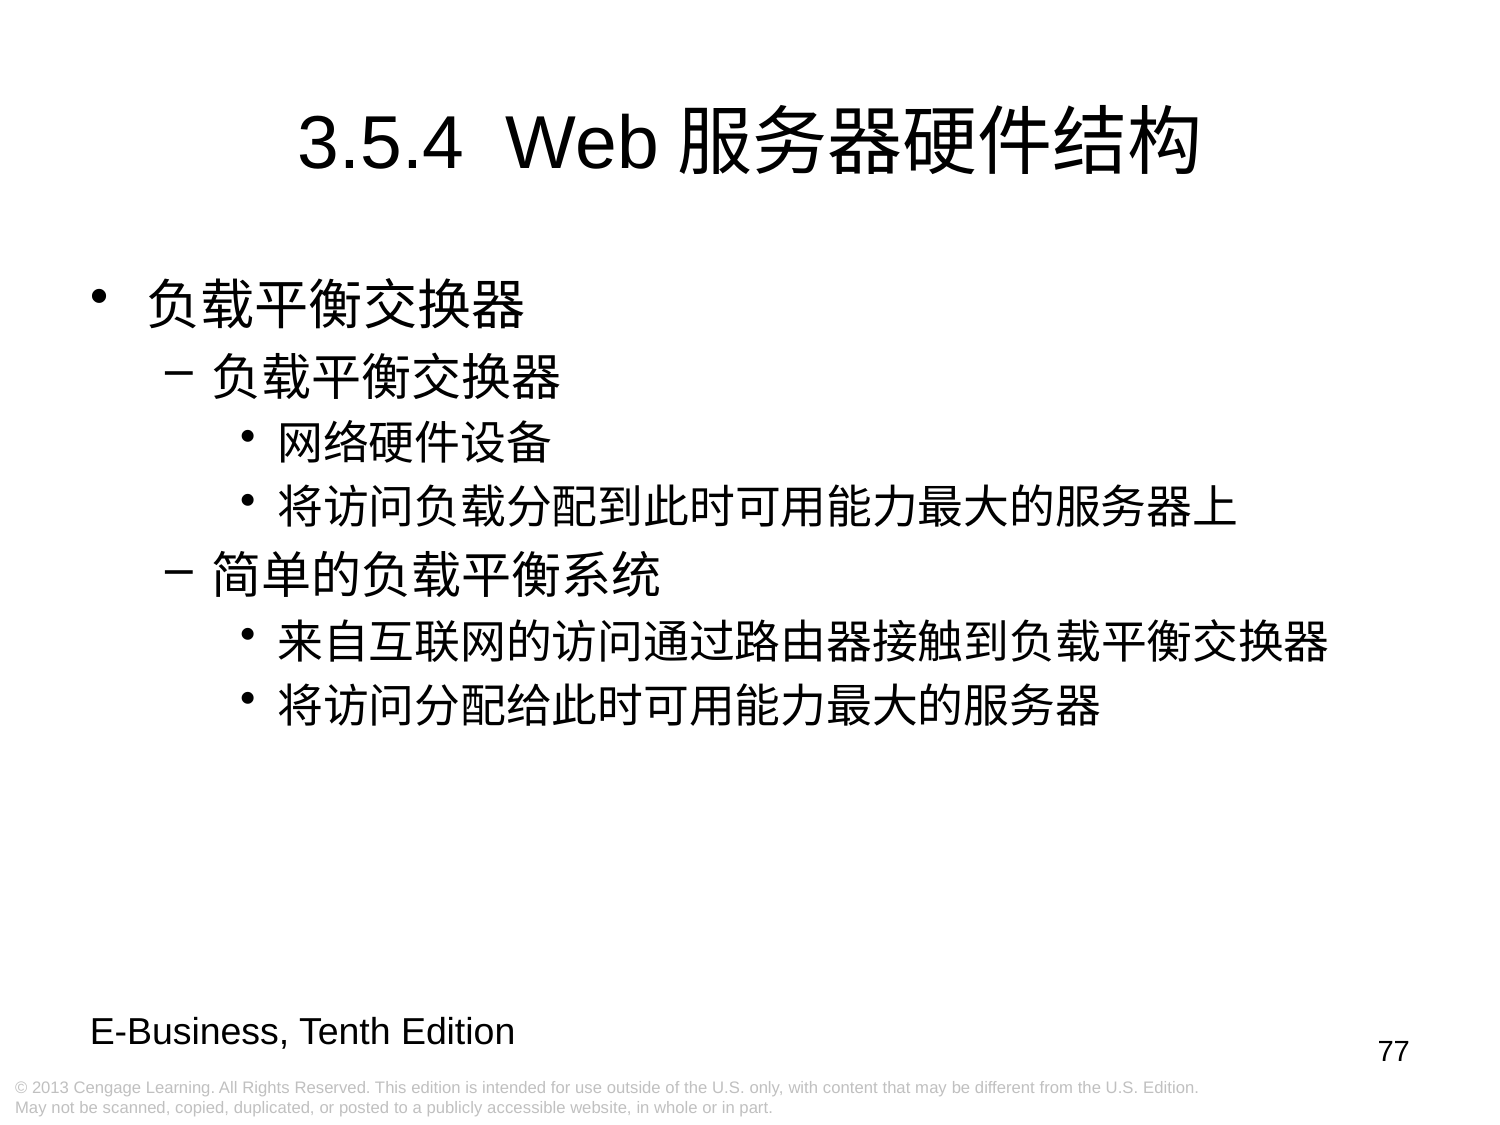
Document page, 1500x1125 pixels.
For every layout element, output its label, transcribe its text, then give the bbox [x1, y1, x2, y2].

slide_number 77 [1074, 1024, 1426, 1103]
list 负载平衡交换器 负载平衡交换器 网络硬件设备 将访问负载分配到此时可用能力最大的服务器上 简单的负载平衡系统 来自互联网的访问通过路由器接触到负载平衡交换器 将访问分配给此时可用能力最大的服务器 [75, 262, 1425, 1005]
title 3.5.4 Web服务器硬件结构 [75, 45, 1425, 233]
